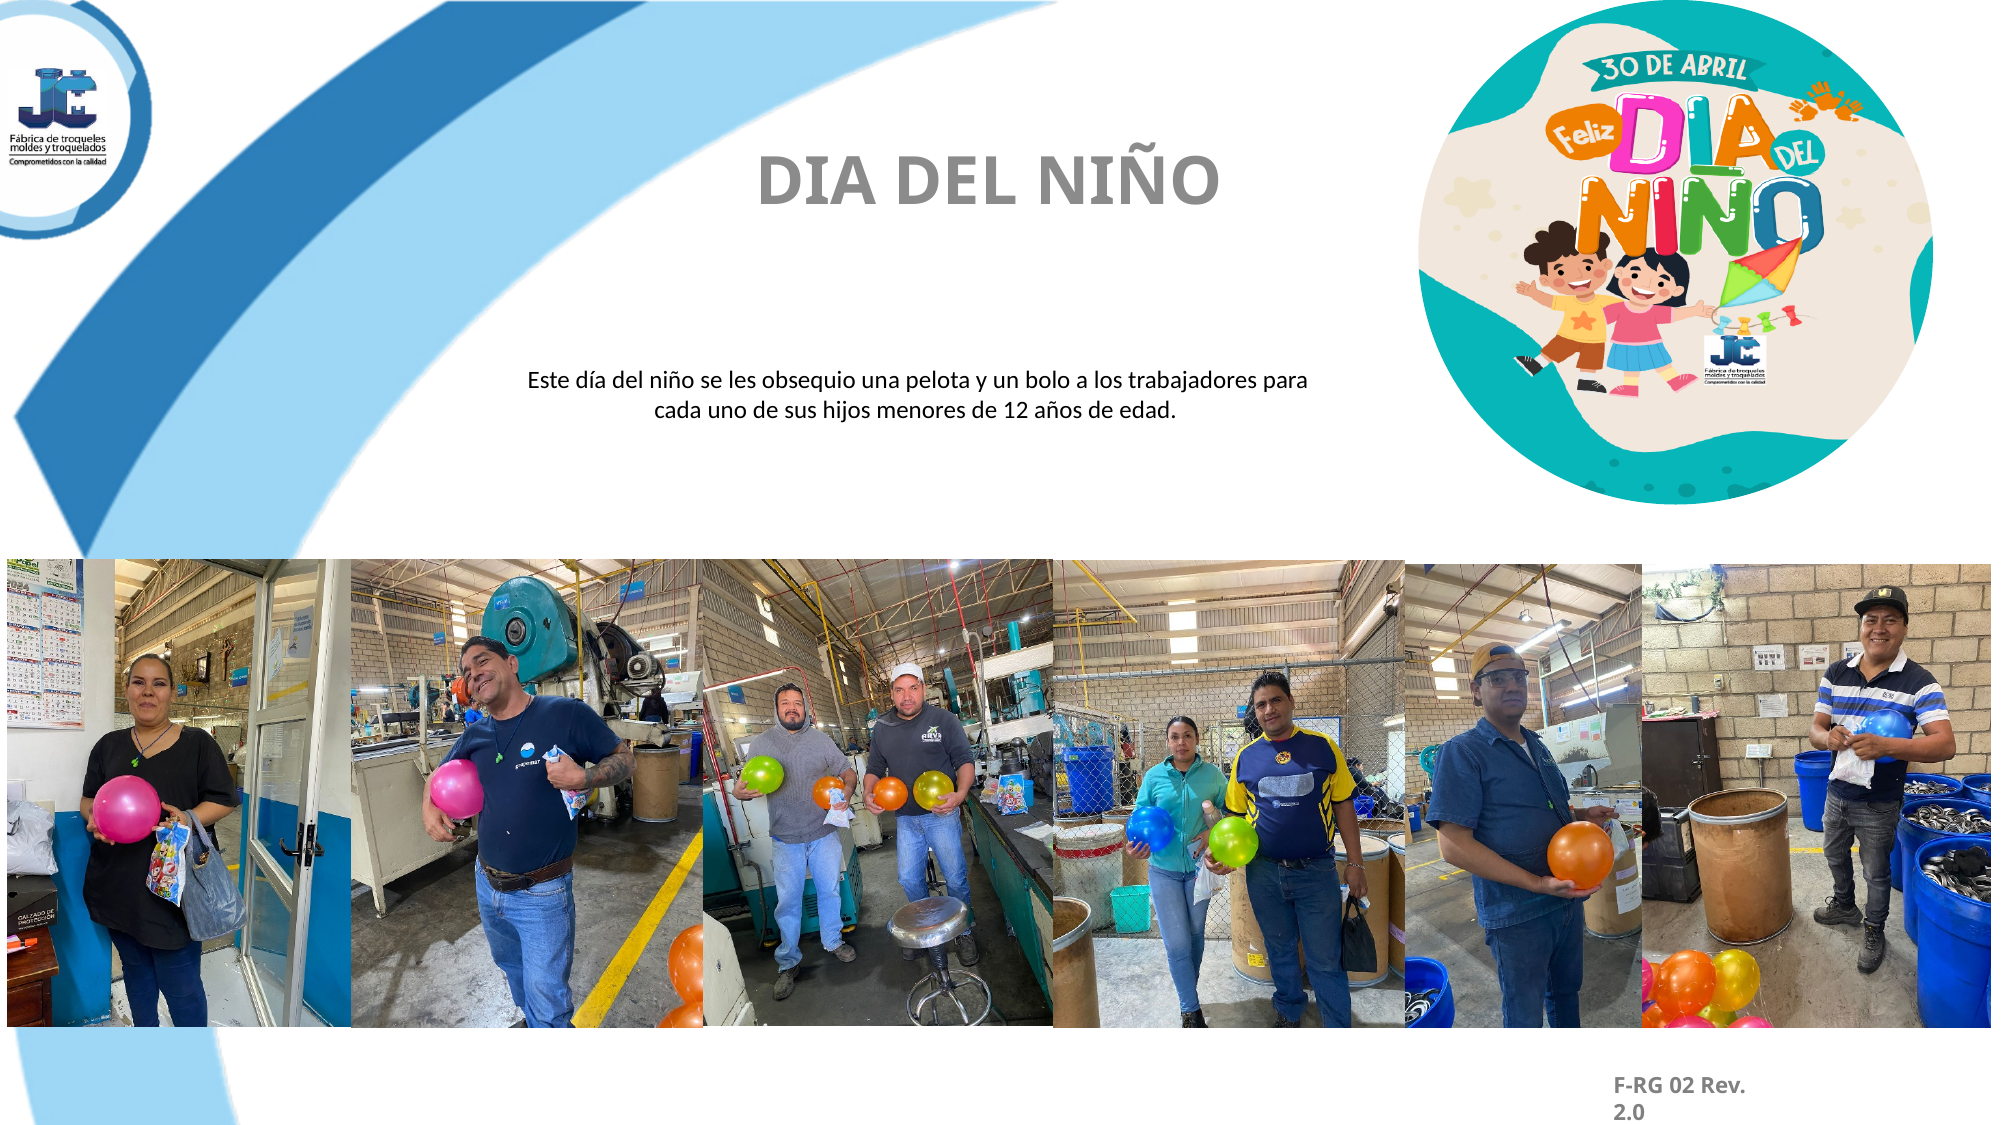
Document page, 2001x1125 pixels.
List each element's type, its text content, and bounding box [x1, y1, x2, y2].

text_box Este día del niño se les obsequio una pelota y un bolo a los trabajadores para cada uno de sus hijos menores de 12 años de edad. [512, 355, 1326, 431]
subtitle DIA DEL NIÑO [739, 130, 1274, 304]
picture [0, 0, 1991, 1123]
